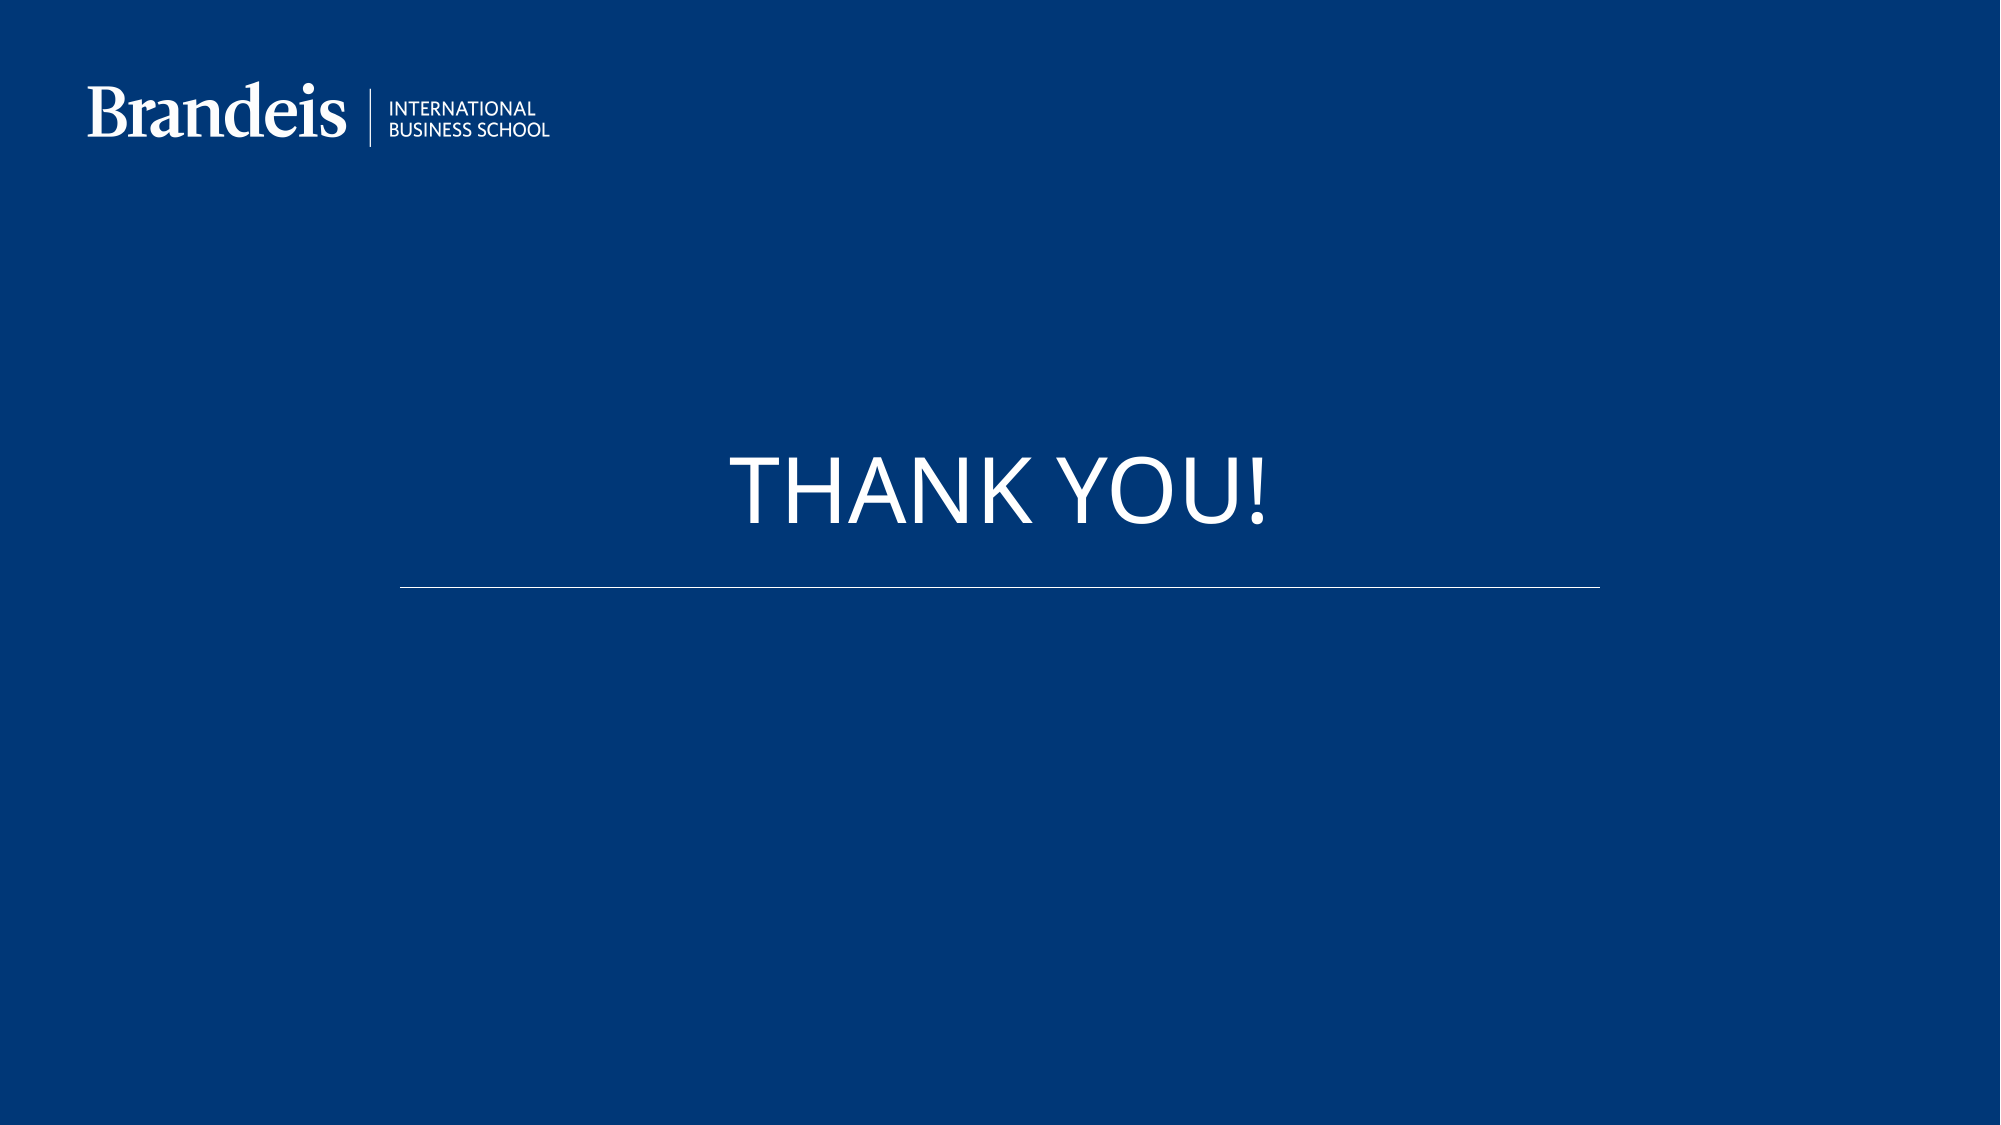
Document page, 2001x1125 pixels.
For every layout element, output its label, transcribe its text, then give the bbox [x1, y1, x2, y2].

title THANK YOU! [399, 437, 1600, 550]
picture [75, 74, 563, 154]
